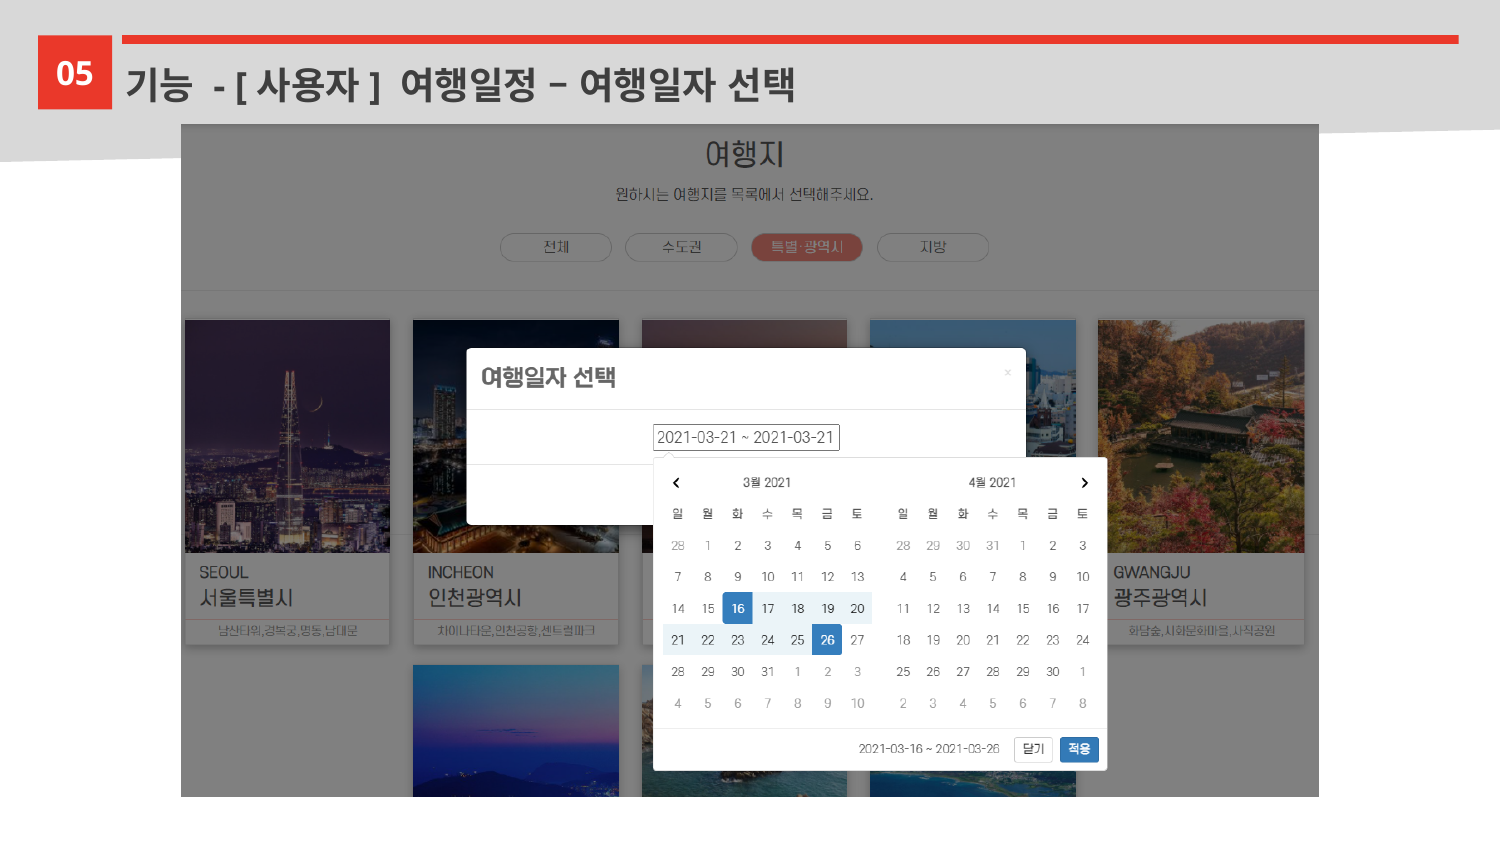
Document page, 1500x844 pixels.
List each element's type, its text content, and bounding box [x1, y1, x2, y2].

text_box 기능 - [사용자] 여행일정 – 여행일자 선택 [109, 54, 1435, 115]
text_box 05 [21, 44, 129, 100]
text_box [38, 35, 113, 44]
text_box [38, 100, 109, 110]
text_box [122, 35, 1459, 44]
picture [181, 124, 1319, 798]
text_box [0, 0, 1500, 162]
